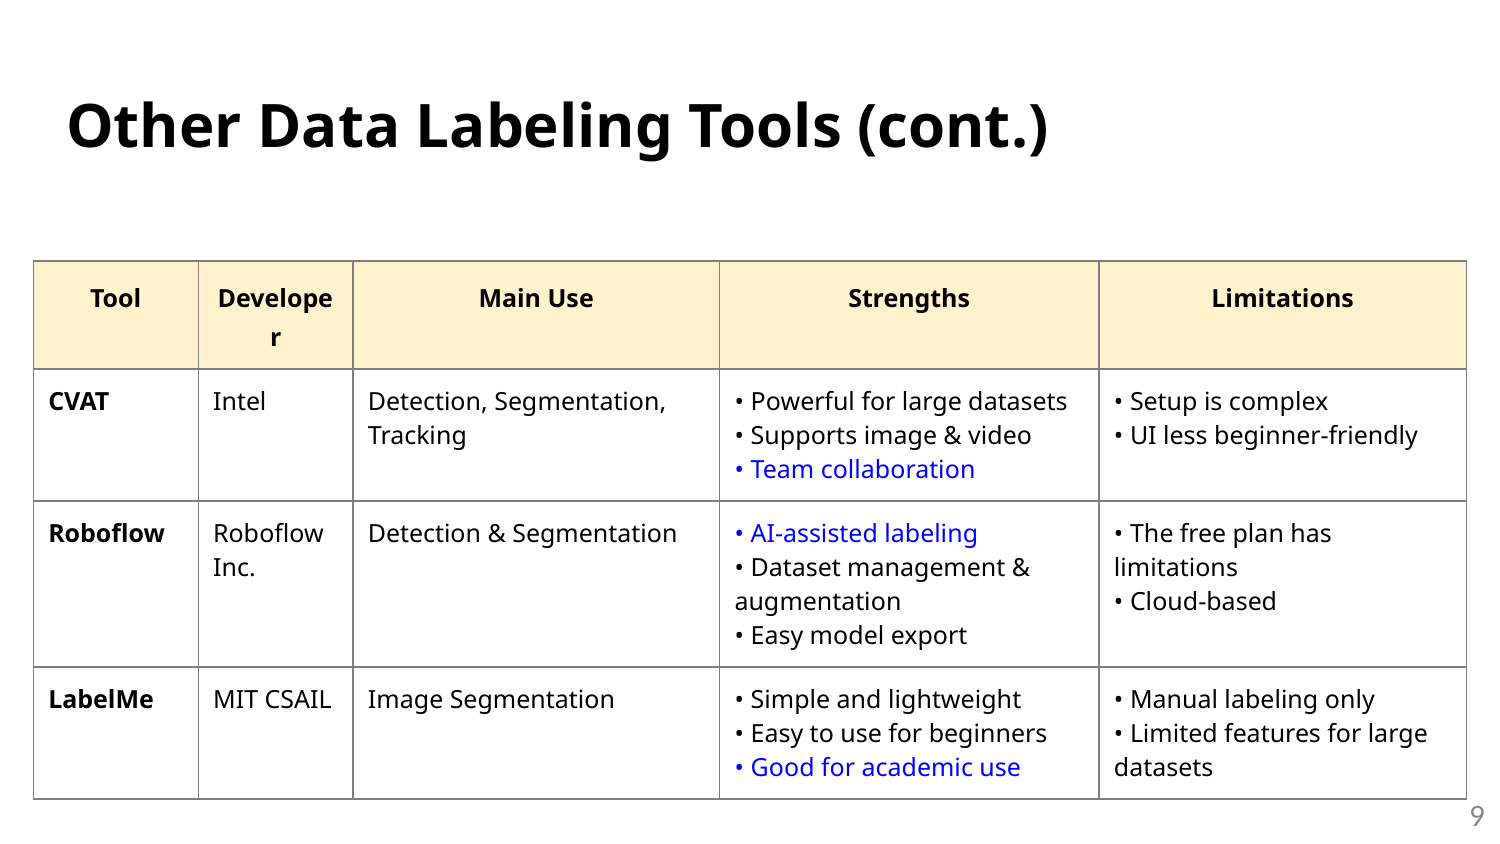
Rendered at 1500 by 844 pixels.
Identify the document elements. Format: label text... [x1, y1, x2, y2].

table_cell Detection & Segmentation [354, 502, 719, 666]
table_header Strengths [720, 262, 1098, 368]
text_box 9 [1049, 783, 1500, 844]
table_cell Image Segmentation [354, 668, 719, 798]
table_cell • AI-assisted labeling • Dataset management & augmentation • Easy model export [720, 502, 1098, 666]
table_cell Detection, Segmentation, Tracking [354, 370, 719, 500]
table_header Developer [199, 262, 352, 368]
table_header Main Use [354, 262, 719, 368]
table_cell • Simple and lightweight • Easy to use for beginners • Good for academic use [720, 668, 1098, 798]
table_cell Intel [199, 370, 352, 500]
table_cell • Setup is complex • UI less beginner-friendly [1100, 370, 1466, 500]
table_header Tool [34, 262, 198, 368]
table_cell Roboflow Inc. [199, 502, 352, 666]
table_cell Roboflow [34, 502, 198, 666]
table_cell MIT CSAIL [199, 668, 352, 798]
title Other Data Labeling Tools (cont.) [51, 72, 1449, 176]
table_cell CVAT [34, 370, 198, 500]
table_cell • Powerful for large datasets • Supports image & video • Team collaboration [720, 370, 1098, 500]
table_cell LabelMe [34, 668, 198, 798]
table_cell • Manual labeling only • Limited features for large datasets [1100, 668, 1466, 798]
table_cell • The free plan has limitations • Cloud-based [1100, 502, 1466, 666]
table_header Limitations [1100, 262, 1466, 368]
